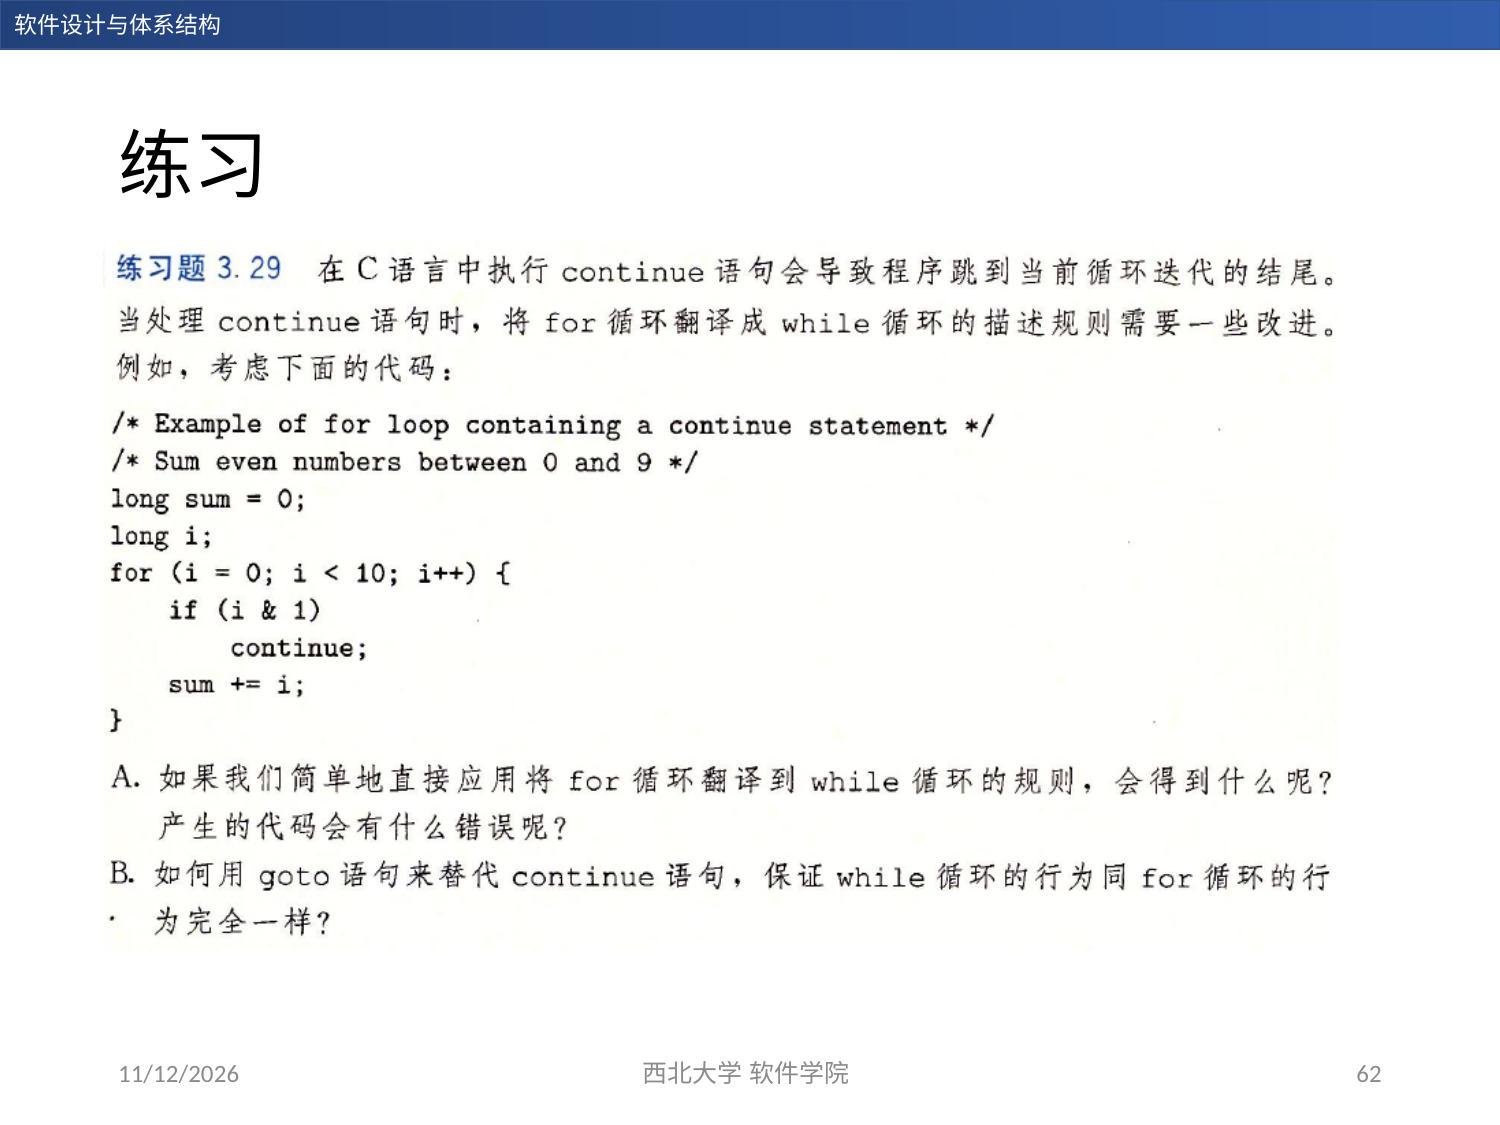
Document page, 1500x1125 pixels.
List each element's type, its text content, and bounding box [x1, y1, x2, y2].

footer 西北大学 软件学院 [496, 1042, 1004, 1103]
title 练习 [103, 59, 1397, 278]
picture [103, 241, 1339, 951]
slide_number 62 [1059, 1042, 1397, 1103]
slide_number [103, 1042, 441, 1103]
